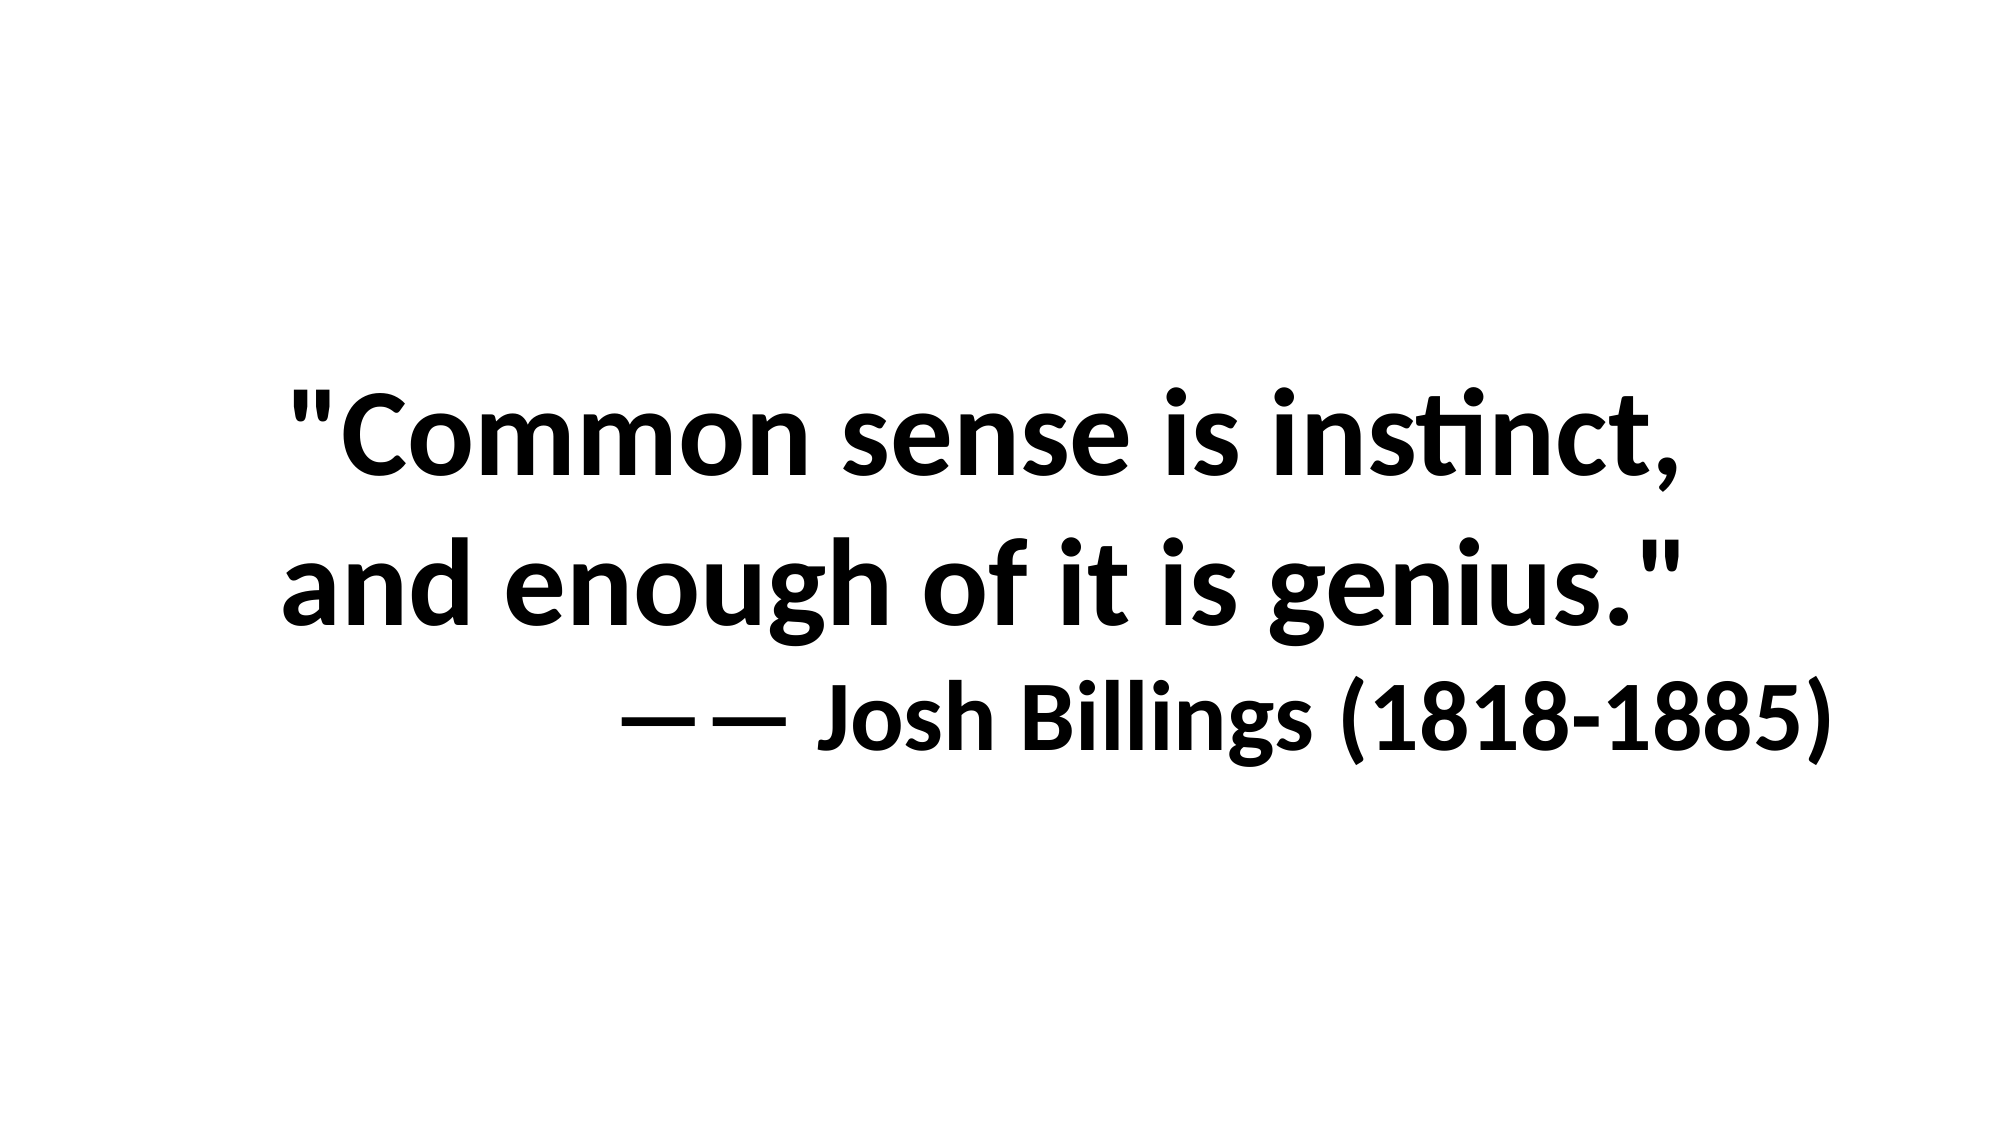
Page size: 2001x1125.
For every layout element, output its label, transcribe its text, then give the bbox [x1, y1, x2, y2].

text_box "Common sense is instinct, and enough of it is genius." —— Josh Billings (1818-1885) [148, 342, 1852, 778]
